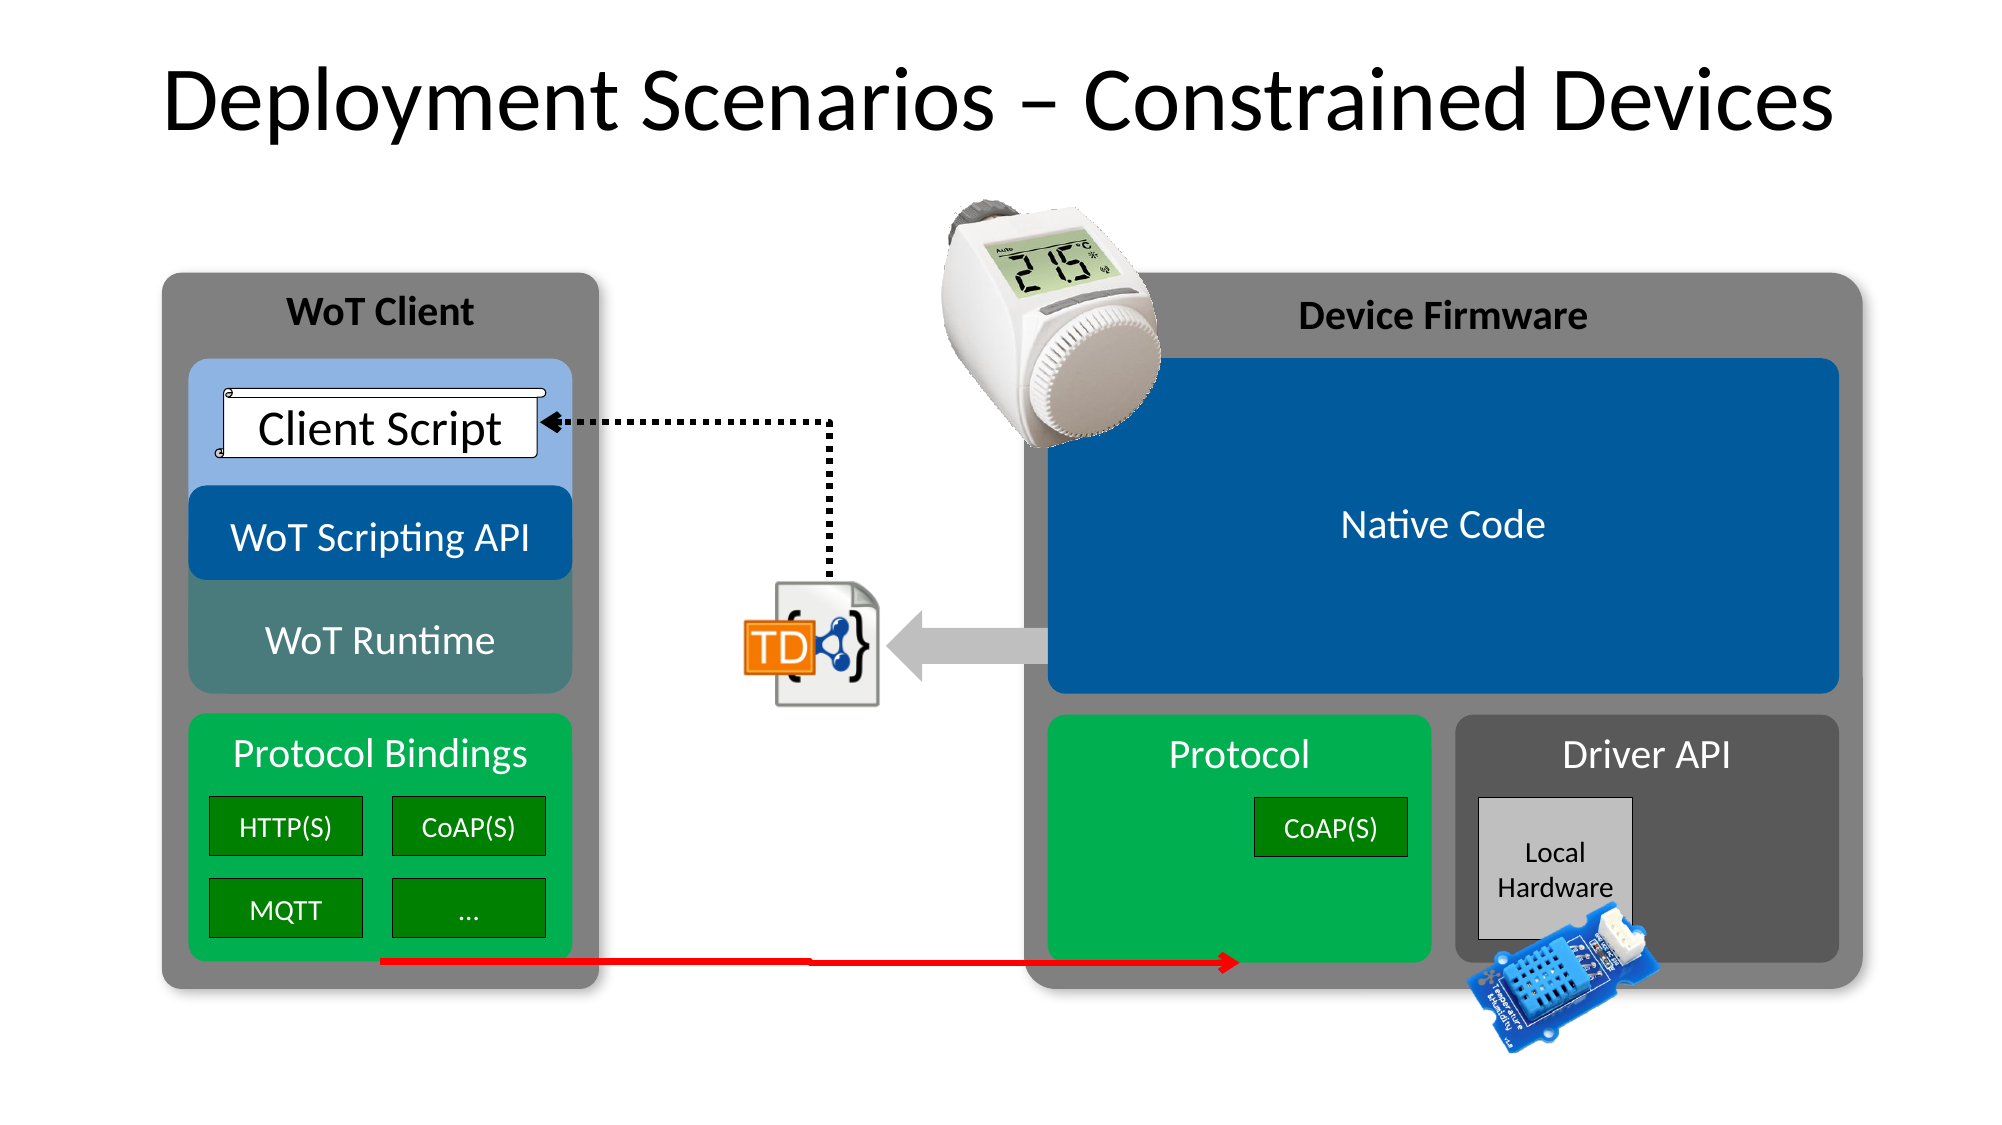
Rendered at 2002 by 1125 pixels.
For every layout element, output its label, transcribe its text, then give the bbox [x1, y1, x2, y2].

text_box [161, 198, 1863, 1072]
picture [738, 573, 887, 721]
title Deployment Scenarios – Constrained Devices [0, 0, 2001, 188]
